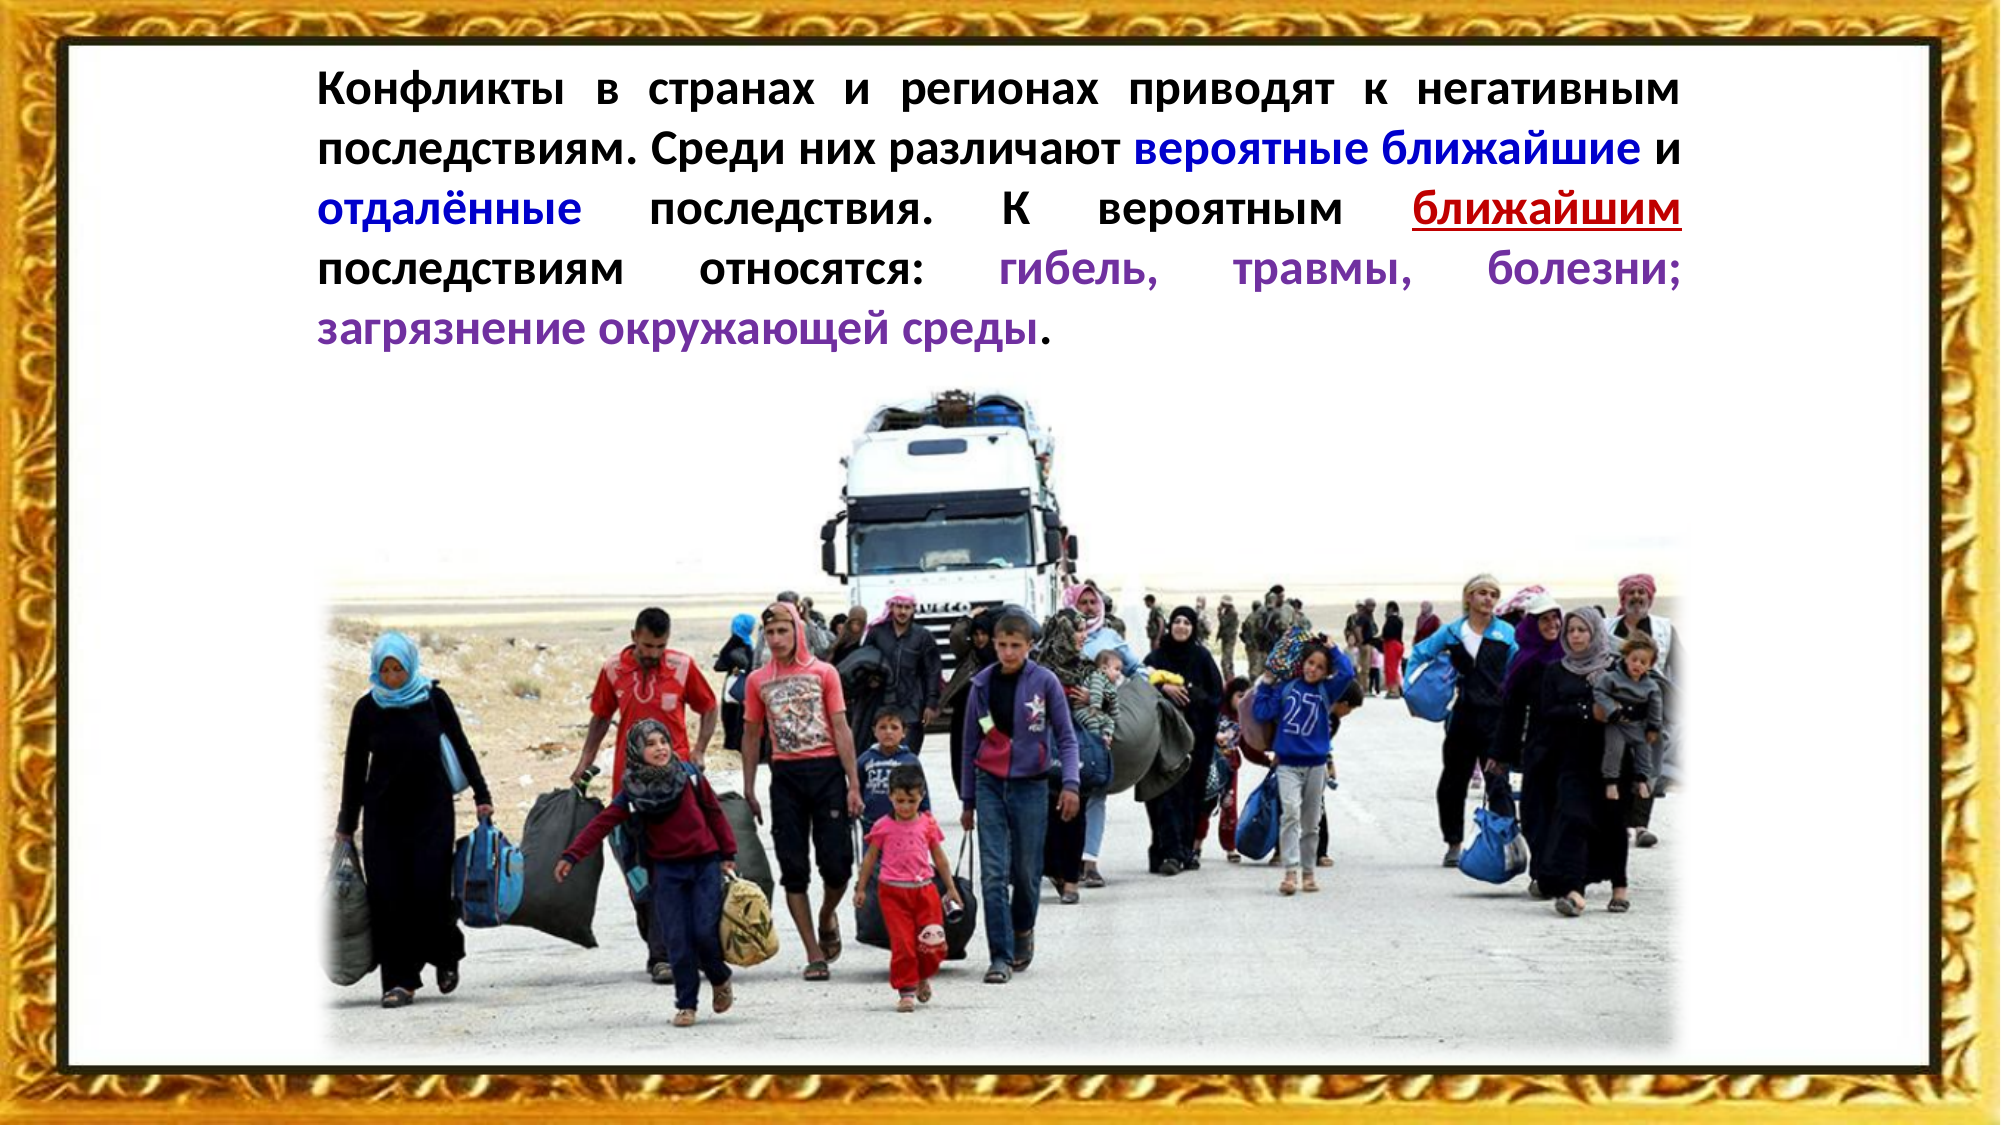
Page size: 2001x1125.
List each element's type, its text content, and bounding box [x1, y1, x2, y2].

picture [0, 0, 2001, 1125]
text_box Конфликты в странах и регионах приводят к негативным последствиям. Среди них различают вероятные ближайшие и отдалённые последствия. К вероятным ближайшим последствиям относятся: гибель, травмы, болезни; загрязнение окружающей среды. [303, 47, 1697, 363]
